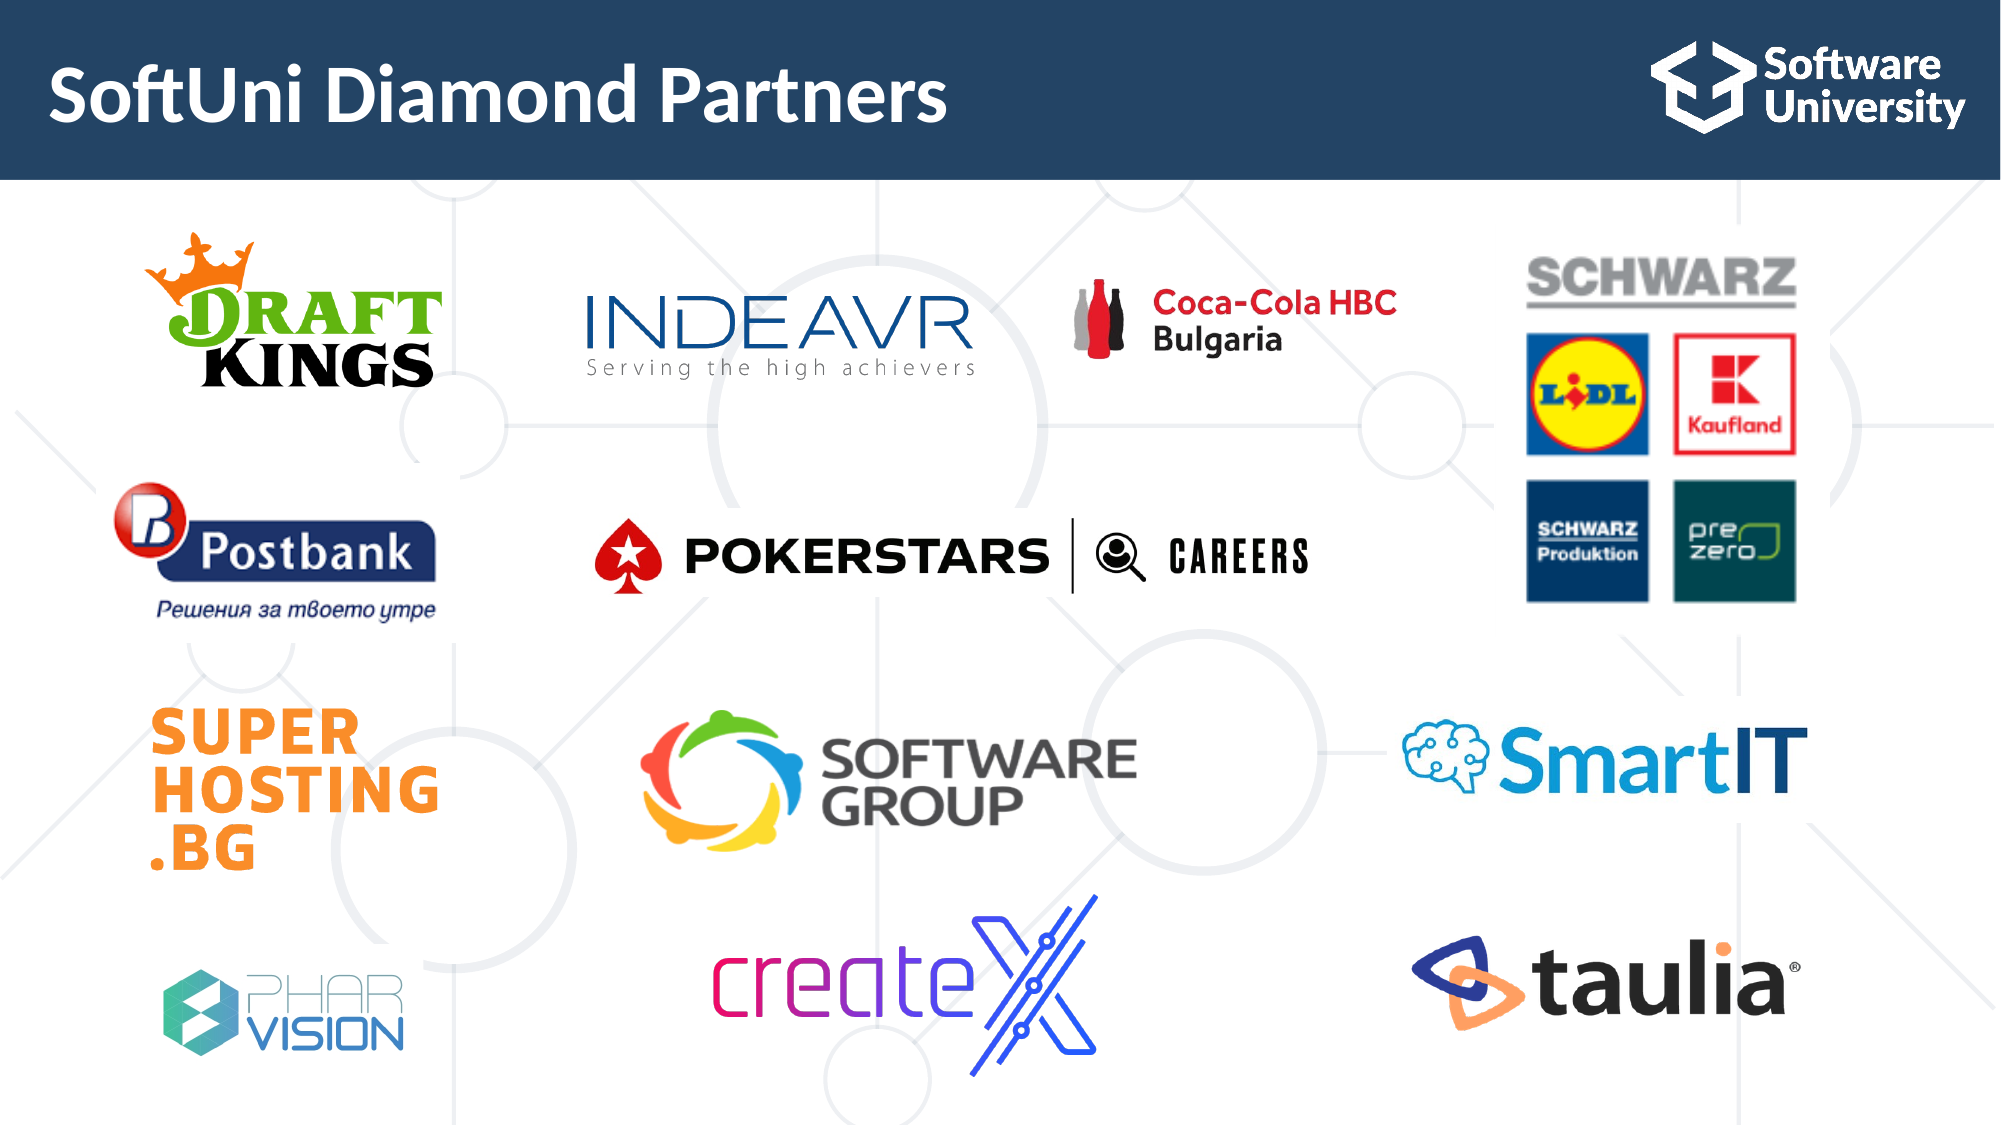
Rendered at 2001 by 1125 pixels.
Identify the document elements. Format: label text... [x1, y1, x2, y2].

picture [583, 673, 1193, 1080]
picture [143, 944, 424, 1070]
picture [1386, 901, 1824, 1053]
picture [589, 508, 1321, 598]
picture [144, 204, 444, 415]
picture [1386, 696, 1830, 823]
picture [143, 698, 444, 879]
title SoftUni Diamond Partners [31, 16, 1625, 162]
picture [584, 293, 976, 383]
picture [1062, 175, 1407, 445]
picture [95, 462, 461, 643]
picture [1651, 41, 1966, 134]
picture [1493, 224, 1830, 638]
